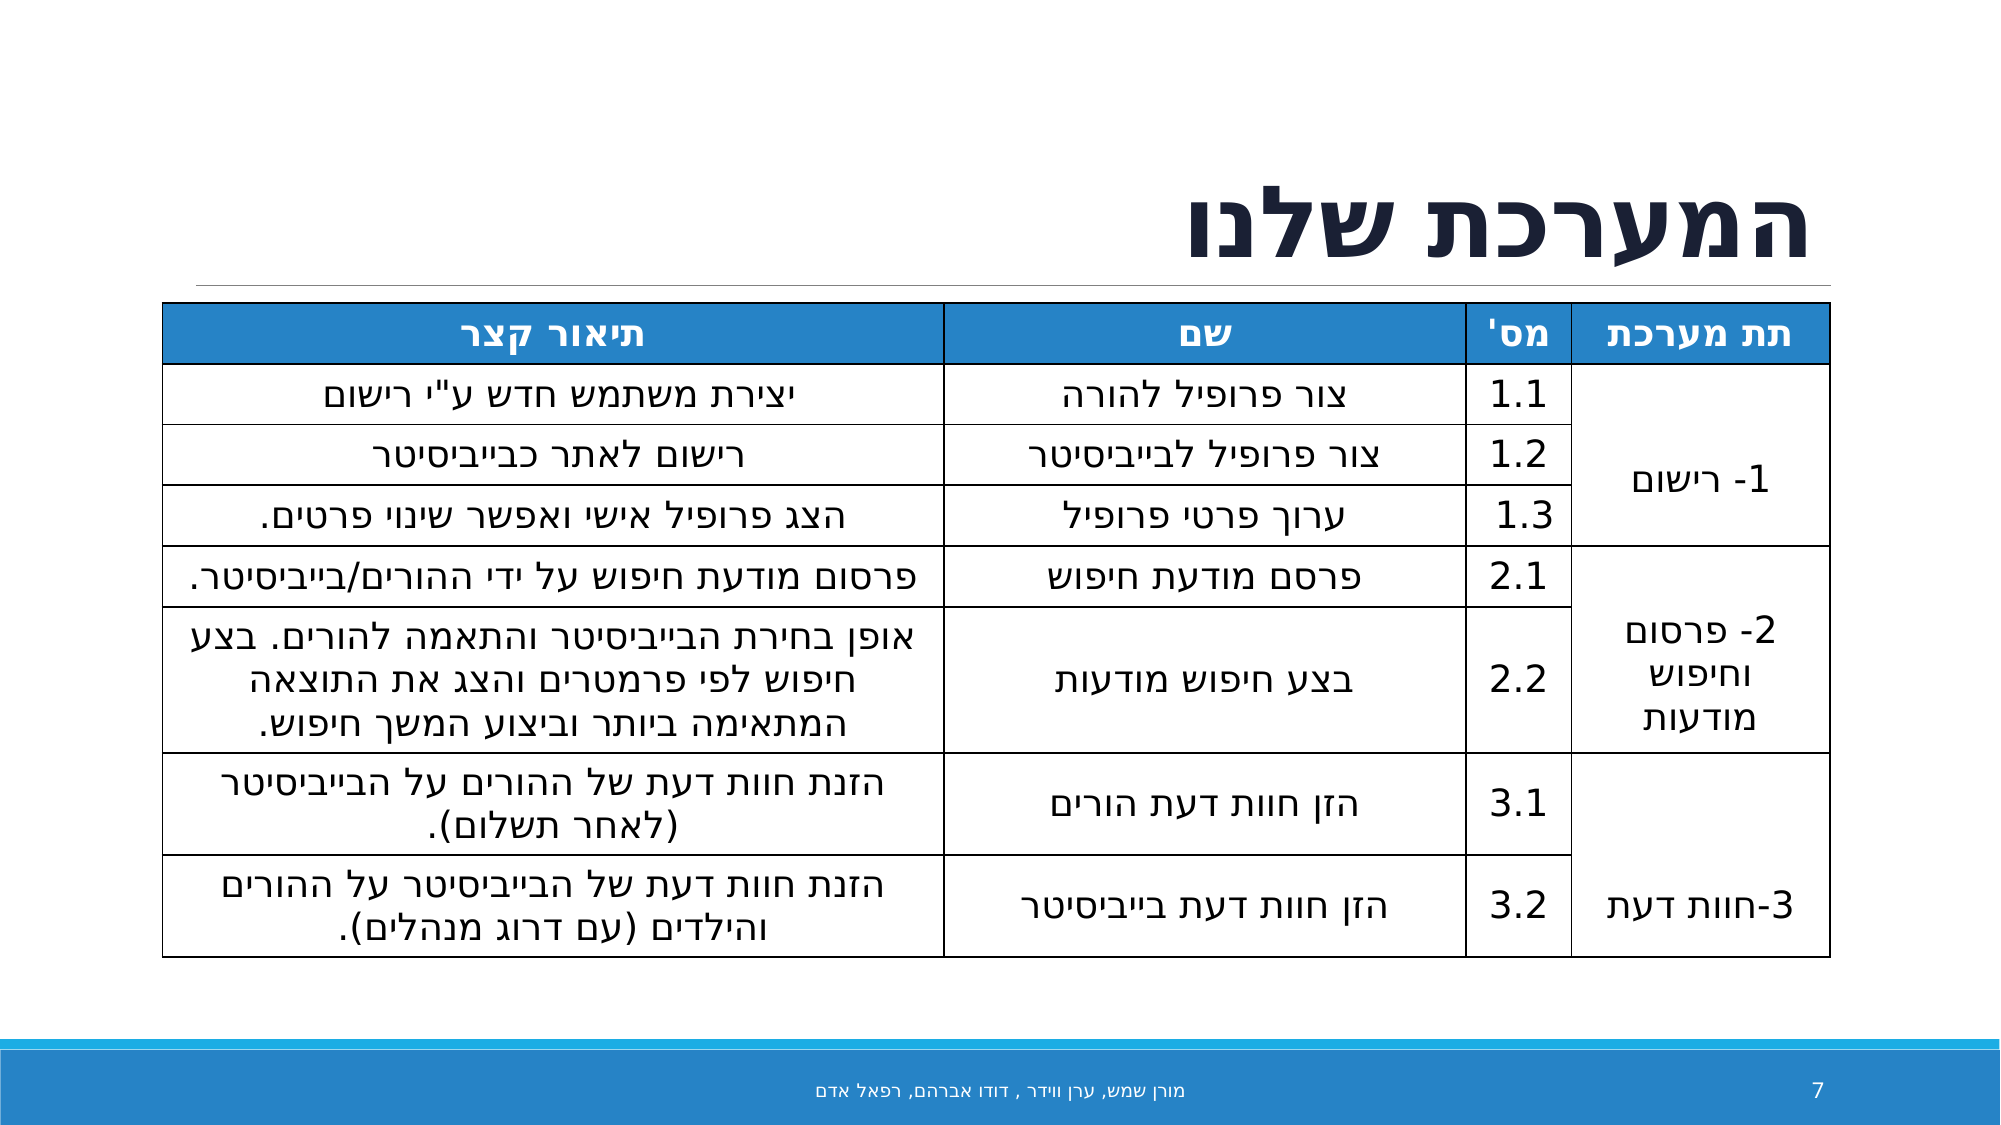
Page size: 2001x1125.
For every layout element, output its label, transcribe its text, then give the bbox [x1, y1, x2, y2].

table_cell רישום לאתר כבייביסיטר [163, 425, 943, 484]
title המערכת שלנו [180, 47, 1830, 285]
table_cell הזנת חוות דעת של ההורים על הבייביסיטר (לאחר תשלום). [163, 754, 943, 854]
table_cell פרסום מודעת חיפוש על ידי ההורים/בייביסיטר. [163, 547, 943, 606]
table_cell 2.1 [1467, 547, 1571, 606]
table_header מס' [1467, 304, 1571, 363]
table_cell הזנת חוות דעת של הבייביסיטר על ההורים והילדים (עם דרוג מנהלים). [163, 856, 943, 956]
table_header שם [945, 304, 1465, 363]
table_cell 3.2 [1467, 856, 1571, 956]
table_cell הזן חוות דעת בייביסיטר [945, 856, 1465, 956]
footer מורן שמש, ערן ווידר , דודו אברהם, רפאל אדם [604, 1059, 1396, 1120]
table_cell 3.1 [1467, 754, 1571, 854]
table_cell צור פרופיל להורה [945, 365, 1465, 424]
table_cell ערוך פרטי פרופיל [945, 486, 1465, 545]
slide_number 7 [1624, 1059, 1840, 1120]
table_cell 2- פרסום וחיפוש מודעות [1572, 547, 1829, 752]
table_header תת מערכת [1572, 304, 1829, 363]
table_cell יצירת משתמש חדש ע"י רישום [163, 365, 943, 424]
table_header תיאור קצר [163, 304, 943, 363]
table_cell 1.2 [1467, 425, 1571, 484]
table_cell 1.3 [1467, 486, 1571, 545]
table_cell אופן בחירת הבייביסיטר והתאמה להורים. בצע חיפוש לפי פרמטרים והצג את התוצאה המתאימה ביותר וביצוע המשך חיפוש. [163, 608, 943, 752]
table_cell הצג פרופיל אישי ואפשר שינוי פרטים. [163, 486, 943, 545]
table_cell 3-חוות דעת [1572, 754, 1829, 956]
table_cell בצע חיפוש מודעות [945, 608, 1465, 752]
table_cell 1- רישום [1572, 365, 1829, 545]
table_cell 2.2 [1467, 608, 1571, 752]
table_cell 1.1 [1467, 365, 1571, 424]
table_cell הזן חוות דעת הורים [945, 754, 1465, 854]
table_cell פרסם מודעת חיפוש [945, 547, 1465, 606]
table_cell צור פרופיל לבייביסיטר [945, 425, 1465, 484]
